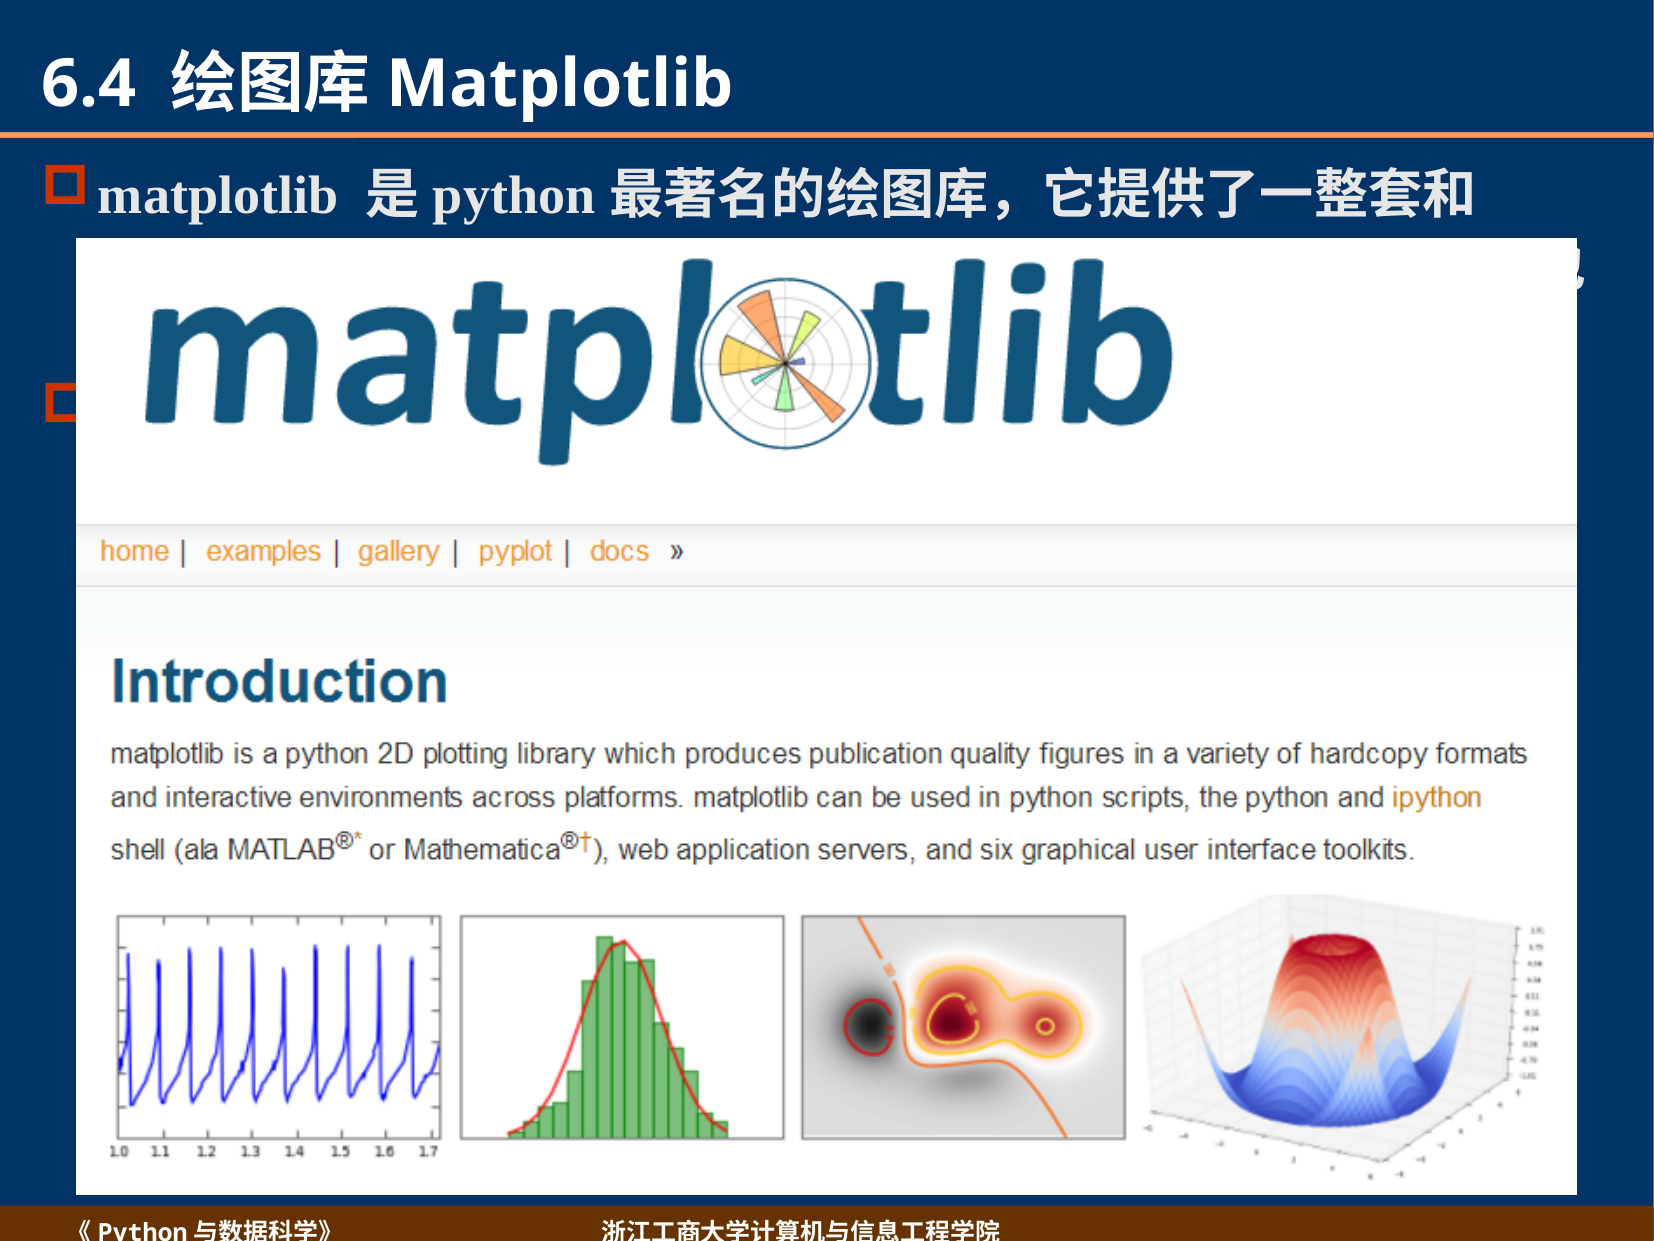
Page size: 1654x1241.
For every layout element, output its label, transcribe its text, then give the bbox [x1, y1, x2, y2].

picture [76, 238, 1577, 1195]
title 6.4 绘图库Matplotlib [41, 22, 1601, 128]
list matplotlib 是python最著名的绘图库，它提供了一整套和matlab相似的命令API，十分适合交互式地进行制图。而且也可以方便地将它作为绘图控件，嵌入GUI应用程序中。 文档相当完备，见官网：http://matplotlib.org/ [41, 151, 1601, 1195]
